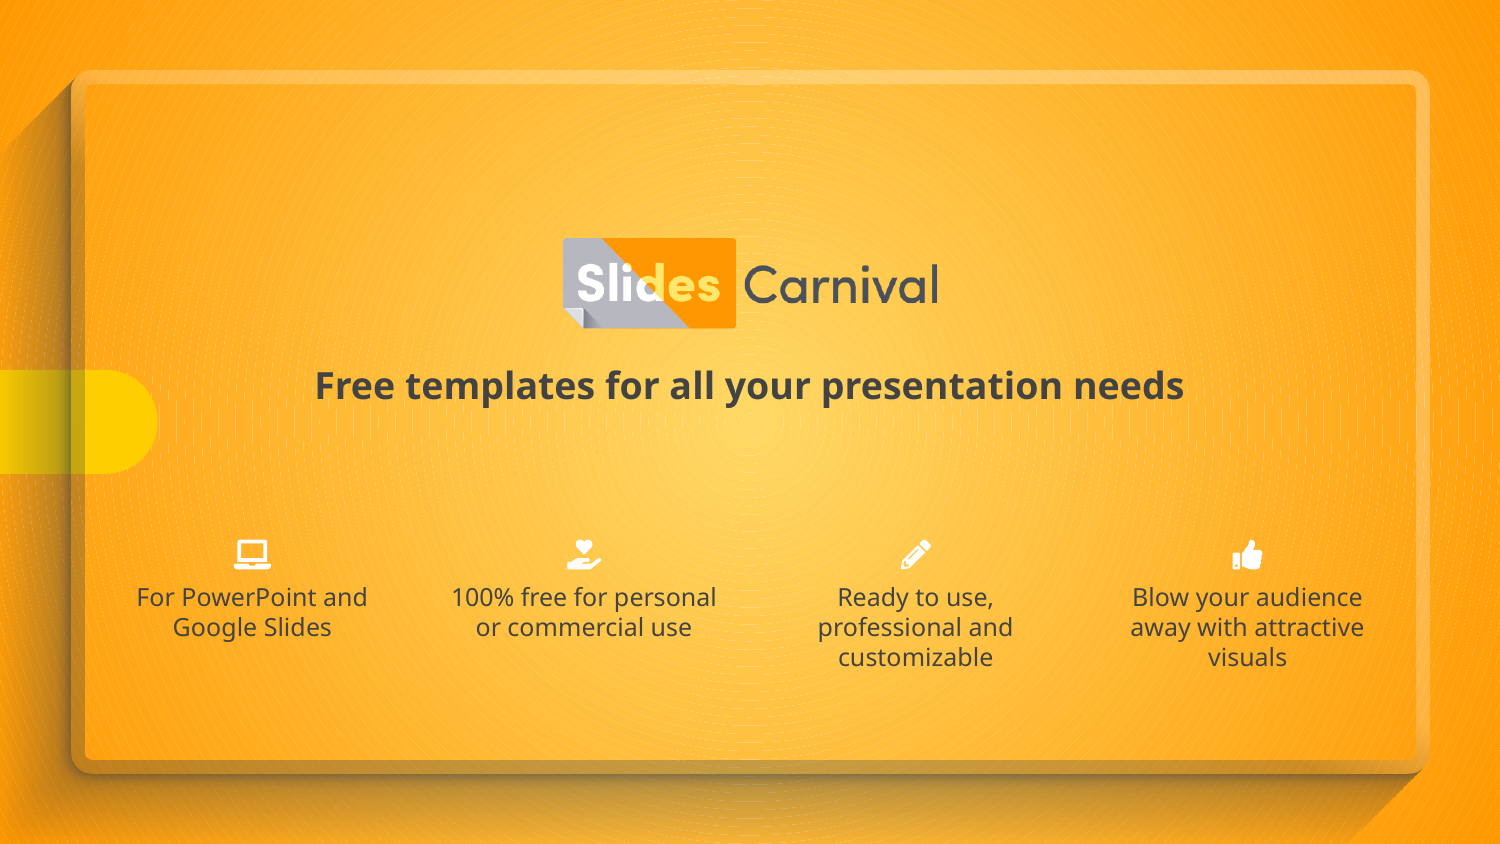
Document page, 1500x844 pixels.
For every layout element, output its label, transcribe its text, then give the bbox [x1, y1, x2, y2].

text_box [113, 539, 1387, 687]
picture [0, 0, 1500, 844]
text_box Free templates for all your presentation needs [181, 362, 1319, 407]
